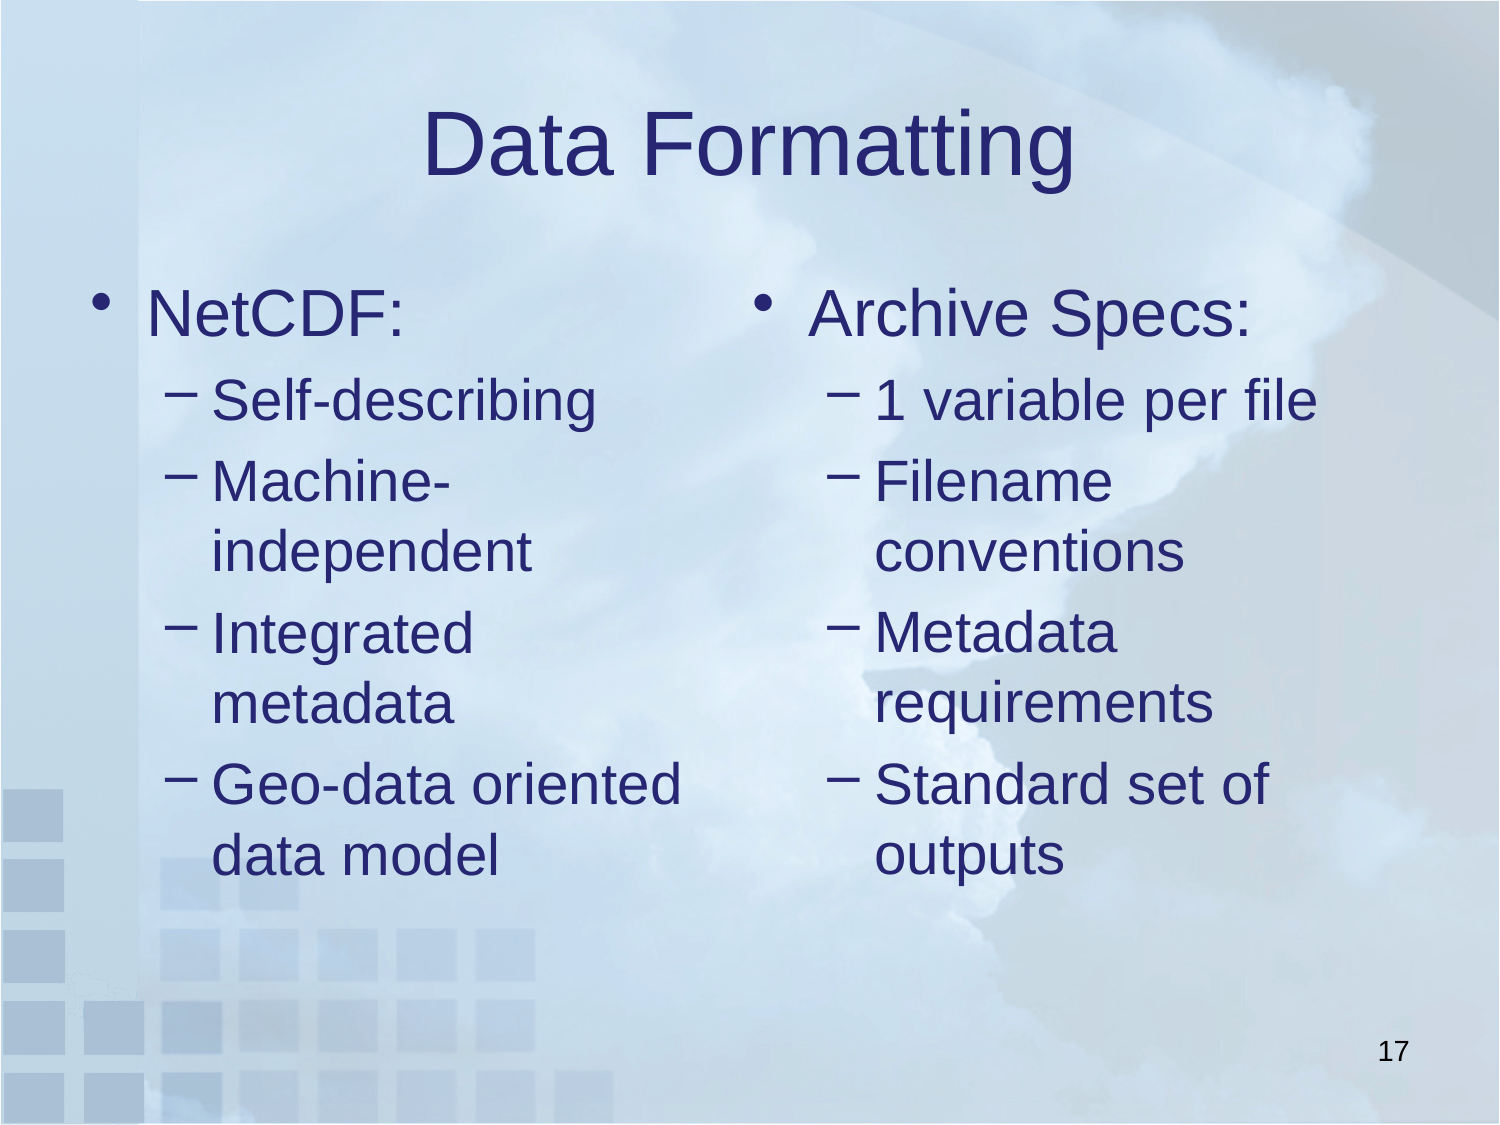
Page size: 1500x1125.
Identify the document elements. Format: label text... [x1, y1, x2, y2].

list Archive Specs: 1 variable per file Filename conventions Metadata requirements Standard set of outputs [737, 262, 1426, 1006]
list NetCDF: Self-describing Machine-independent Integrated metadata Geo-data oriented data model [74, 262, 737, 1006]
picture [0, 0, 1500, 1125]
slide_number 17 [1074, 1024, 1426, 1103]
title Data Formatting [74, 44, 1426, 233]
